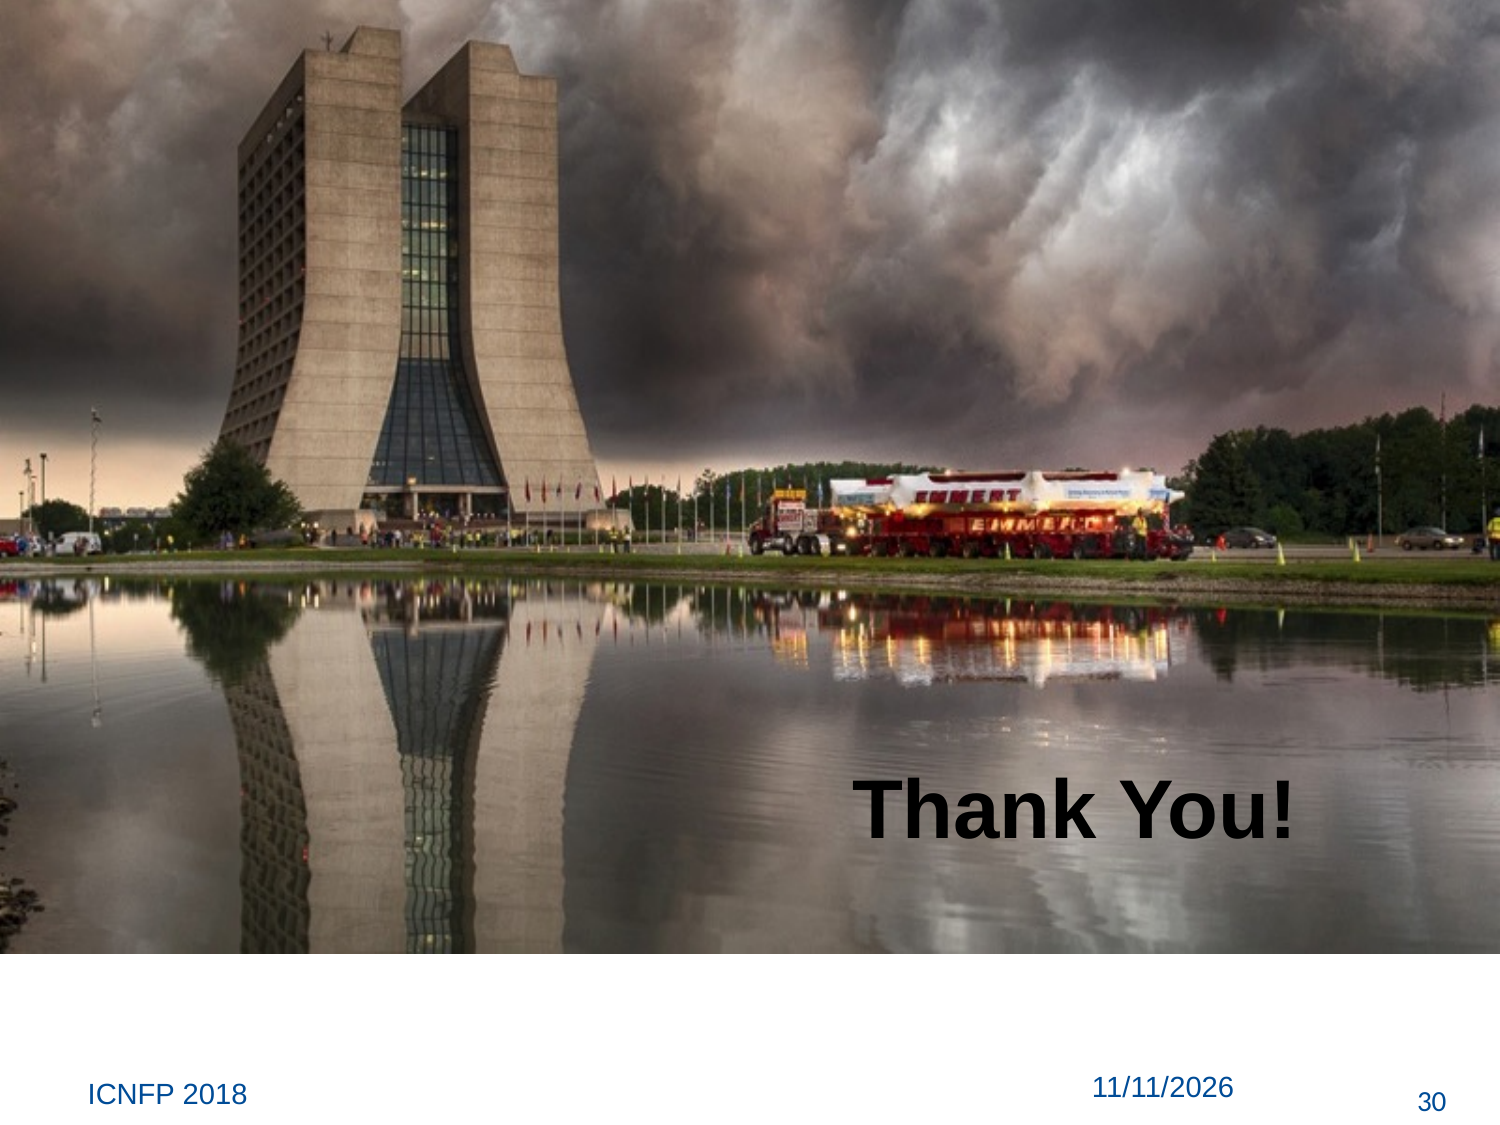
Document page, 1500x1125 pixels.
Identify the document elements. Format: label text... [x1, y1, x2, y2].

footer ICNFP 2018 [87, 1074, 1100, 1125]
picture [0, 0, 1500, 955]
text_box 30 [1337, 1074, 1462, 1115]
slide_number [1058, 1068, 1235, 1109]
